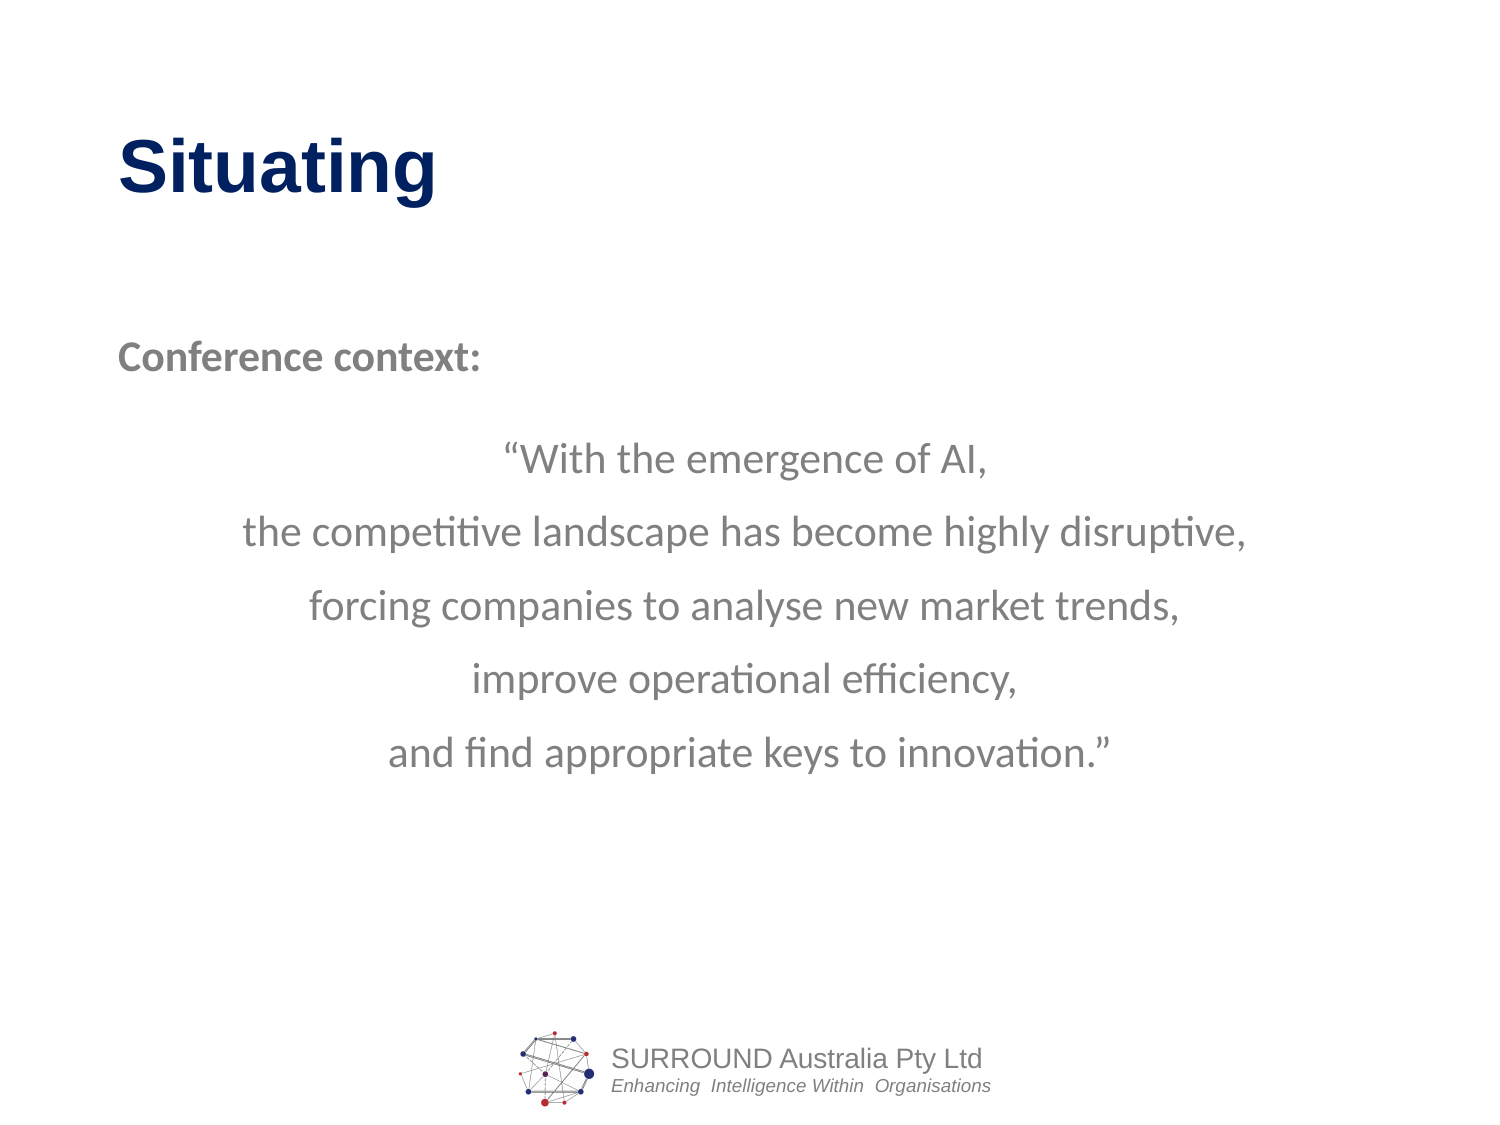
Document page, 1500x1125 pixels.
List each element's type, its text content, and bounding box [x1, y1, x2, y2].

list Conference context: “With the emergence of AI, the competitive landscape has become highly disruptive, forcing companies to analyse new market trends, improve operational efficiency, and find appropriate keys to innovation.” [103, 299, 1397, 1014]
title Situating [103, 59, 1397, 278]
picture [515, 1027, 597, 1110]
